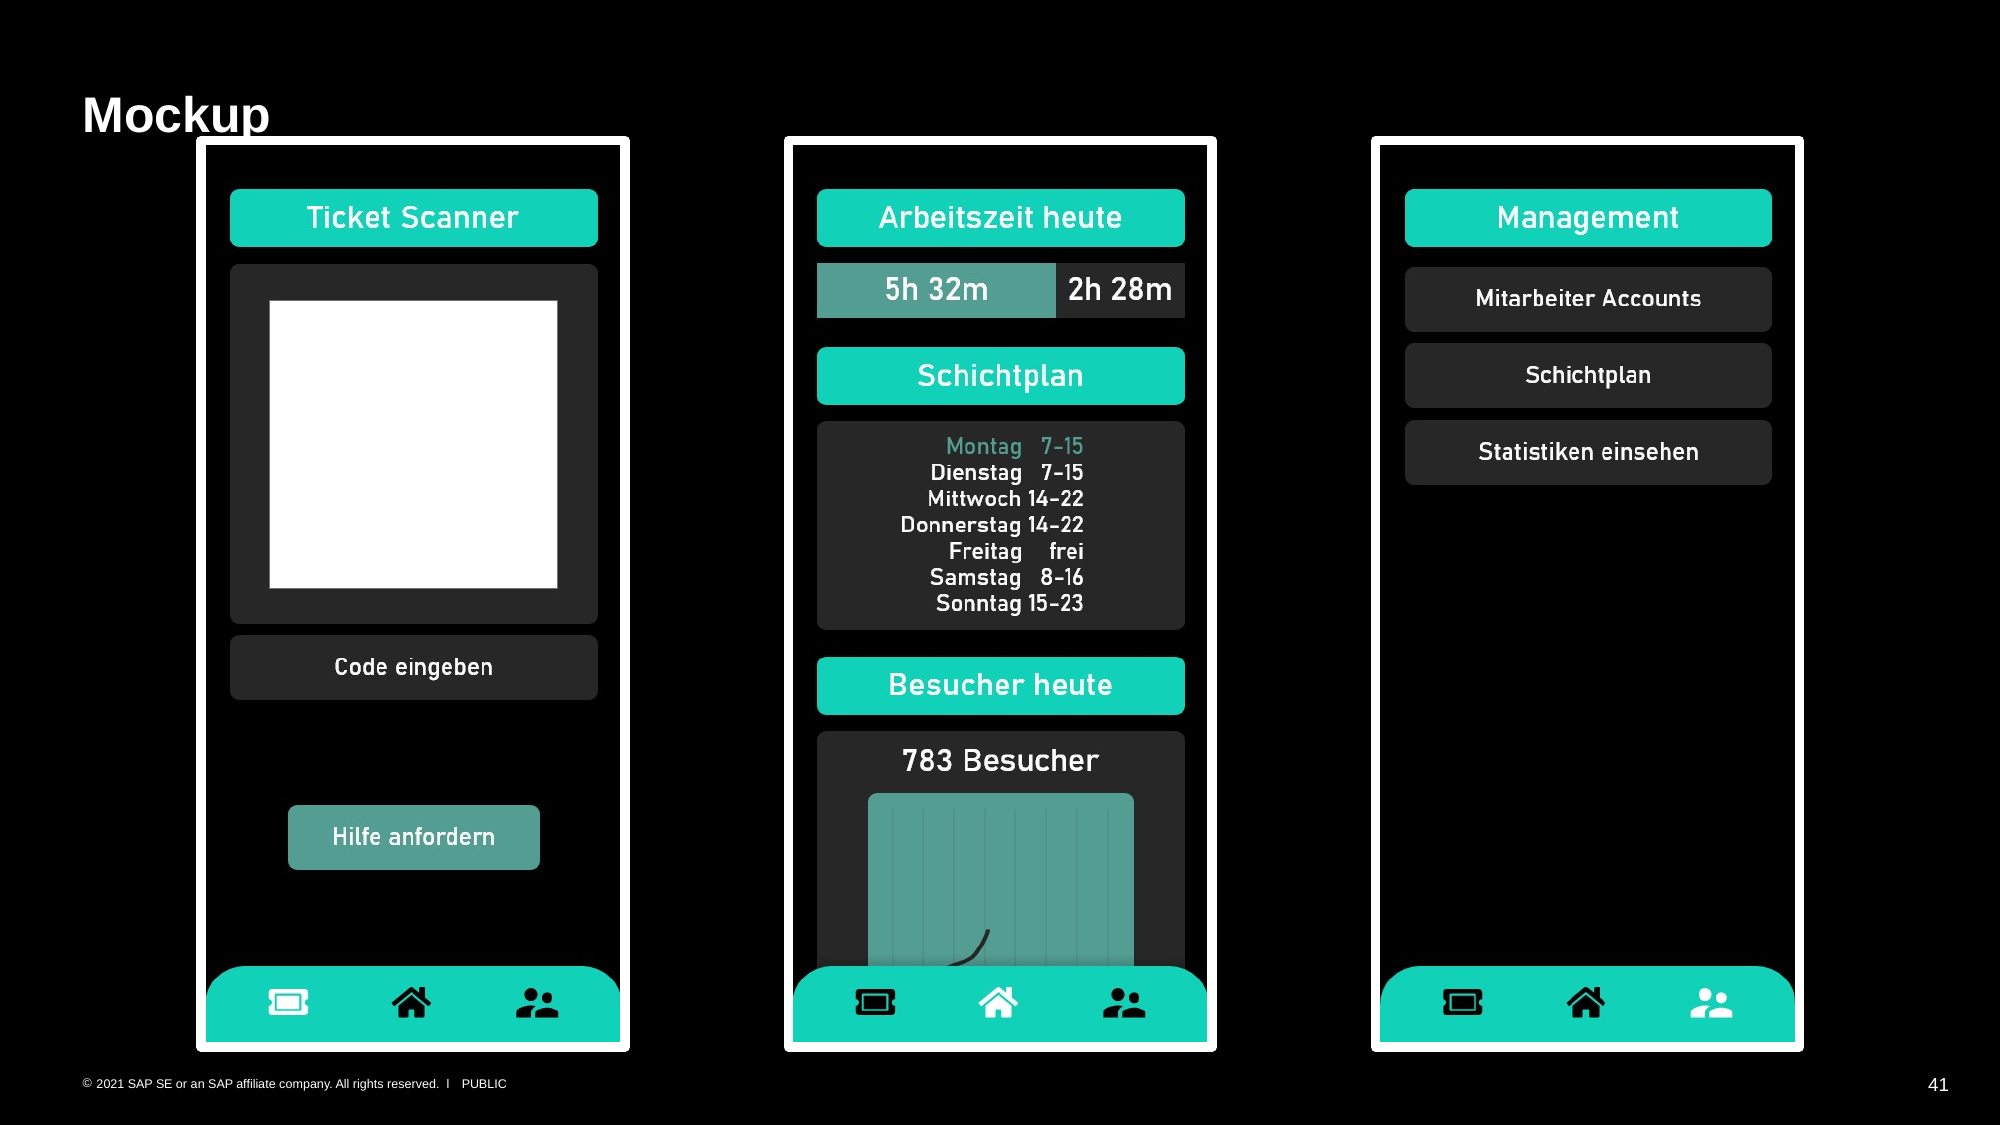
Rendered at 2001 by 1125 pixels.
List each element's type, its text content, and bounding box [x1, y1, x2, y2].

title Mockup [82, 82, 1918, 144]
picture [205, 144, 621, 1043]
picture [792, 144, 1208, 1043]
picture [1379, 144, 1796, 1043]
